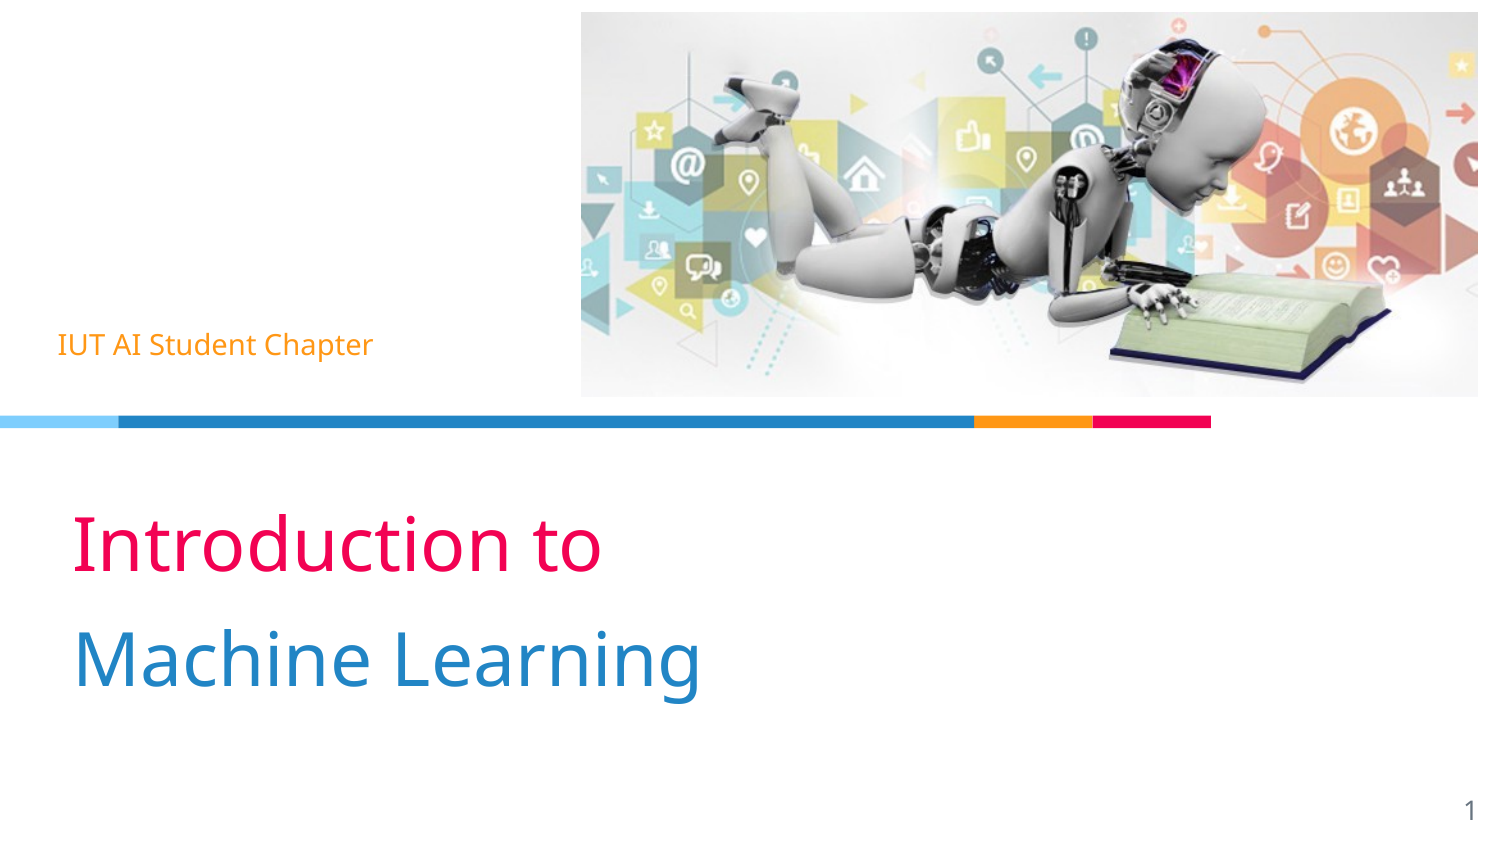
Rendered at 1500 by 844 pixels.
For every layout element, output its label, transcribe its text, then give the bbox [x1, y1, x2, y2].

text_box IUT AI Student Chapter [42, 311, 576, 377]
picture [581, 12, 1479, 398]
slide_number ‹#› [1403, 779, 1494, 844]
title Introduction to Machine Learning [57, 481, 1320, 758]
